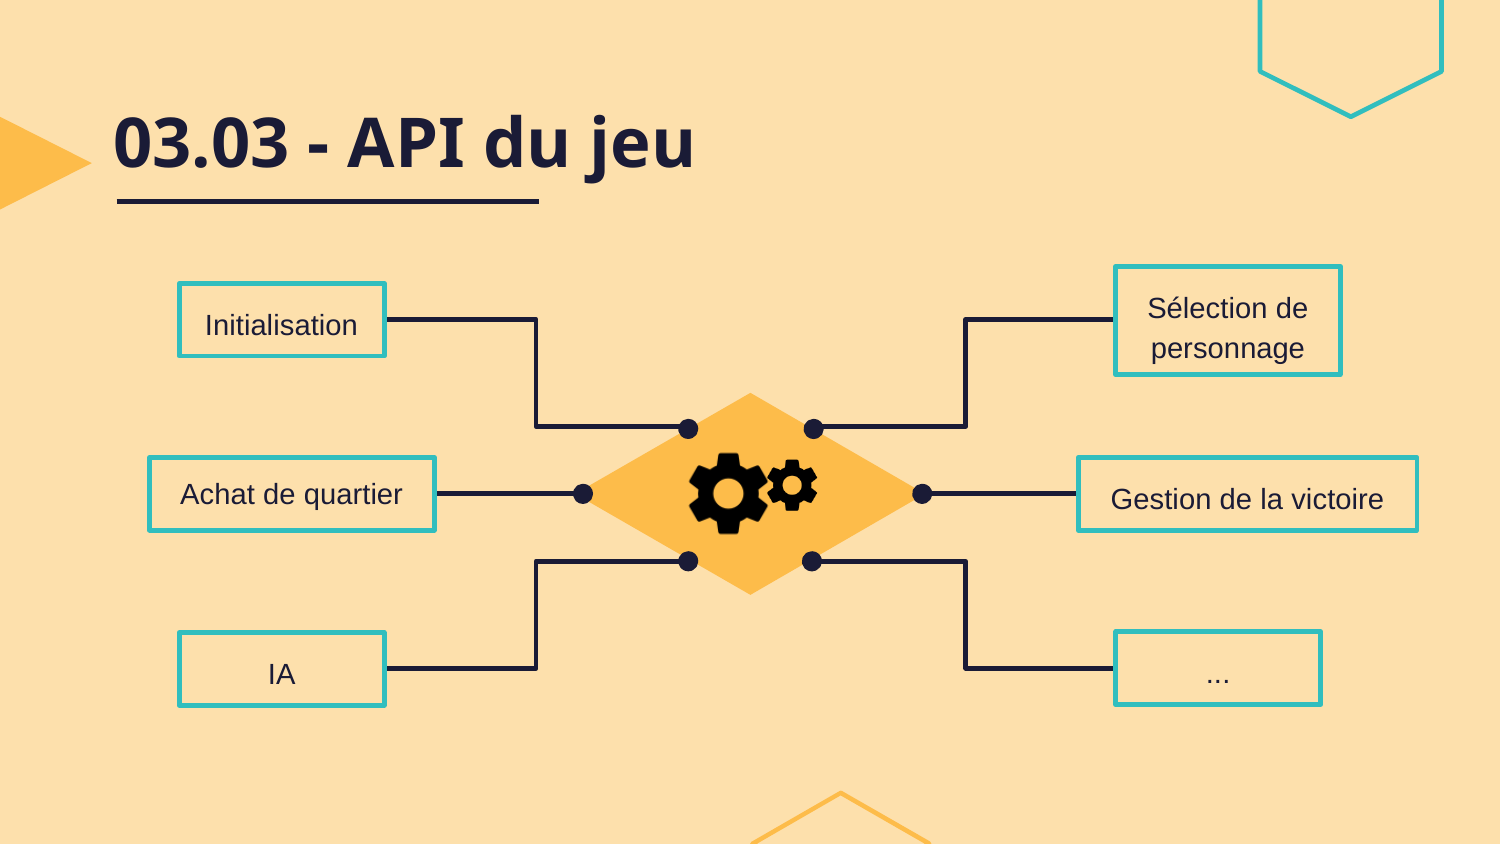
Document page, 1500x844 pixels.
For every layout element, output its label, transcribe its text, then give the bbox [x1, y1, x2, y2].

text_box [382, 319, 1120, 669]
subtitle Sélection de personnage [1115, 266, 1341, 375]
subtitle Achat de quartier [149, 457, 377, 531]
subtitle IA [179, 632, 385, 706]
subtitle Initialisation [179, 283, 385, 357]
title 03.03 - API du jeu [98, 88, 1402, 197]
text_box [677, 443, 824, 545]
subtitle Gestion de la victoire [1123, 457, 1417, 531]
subtitle ... [1115, 631, 1321, 705]
